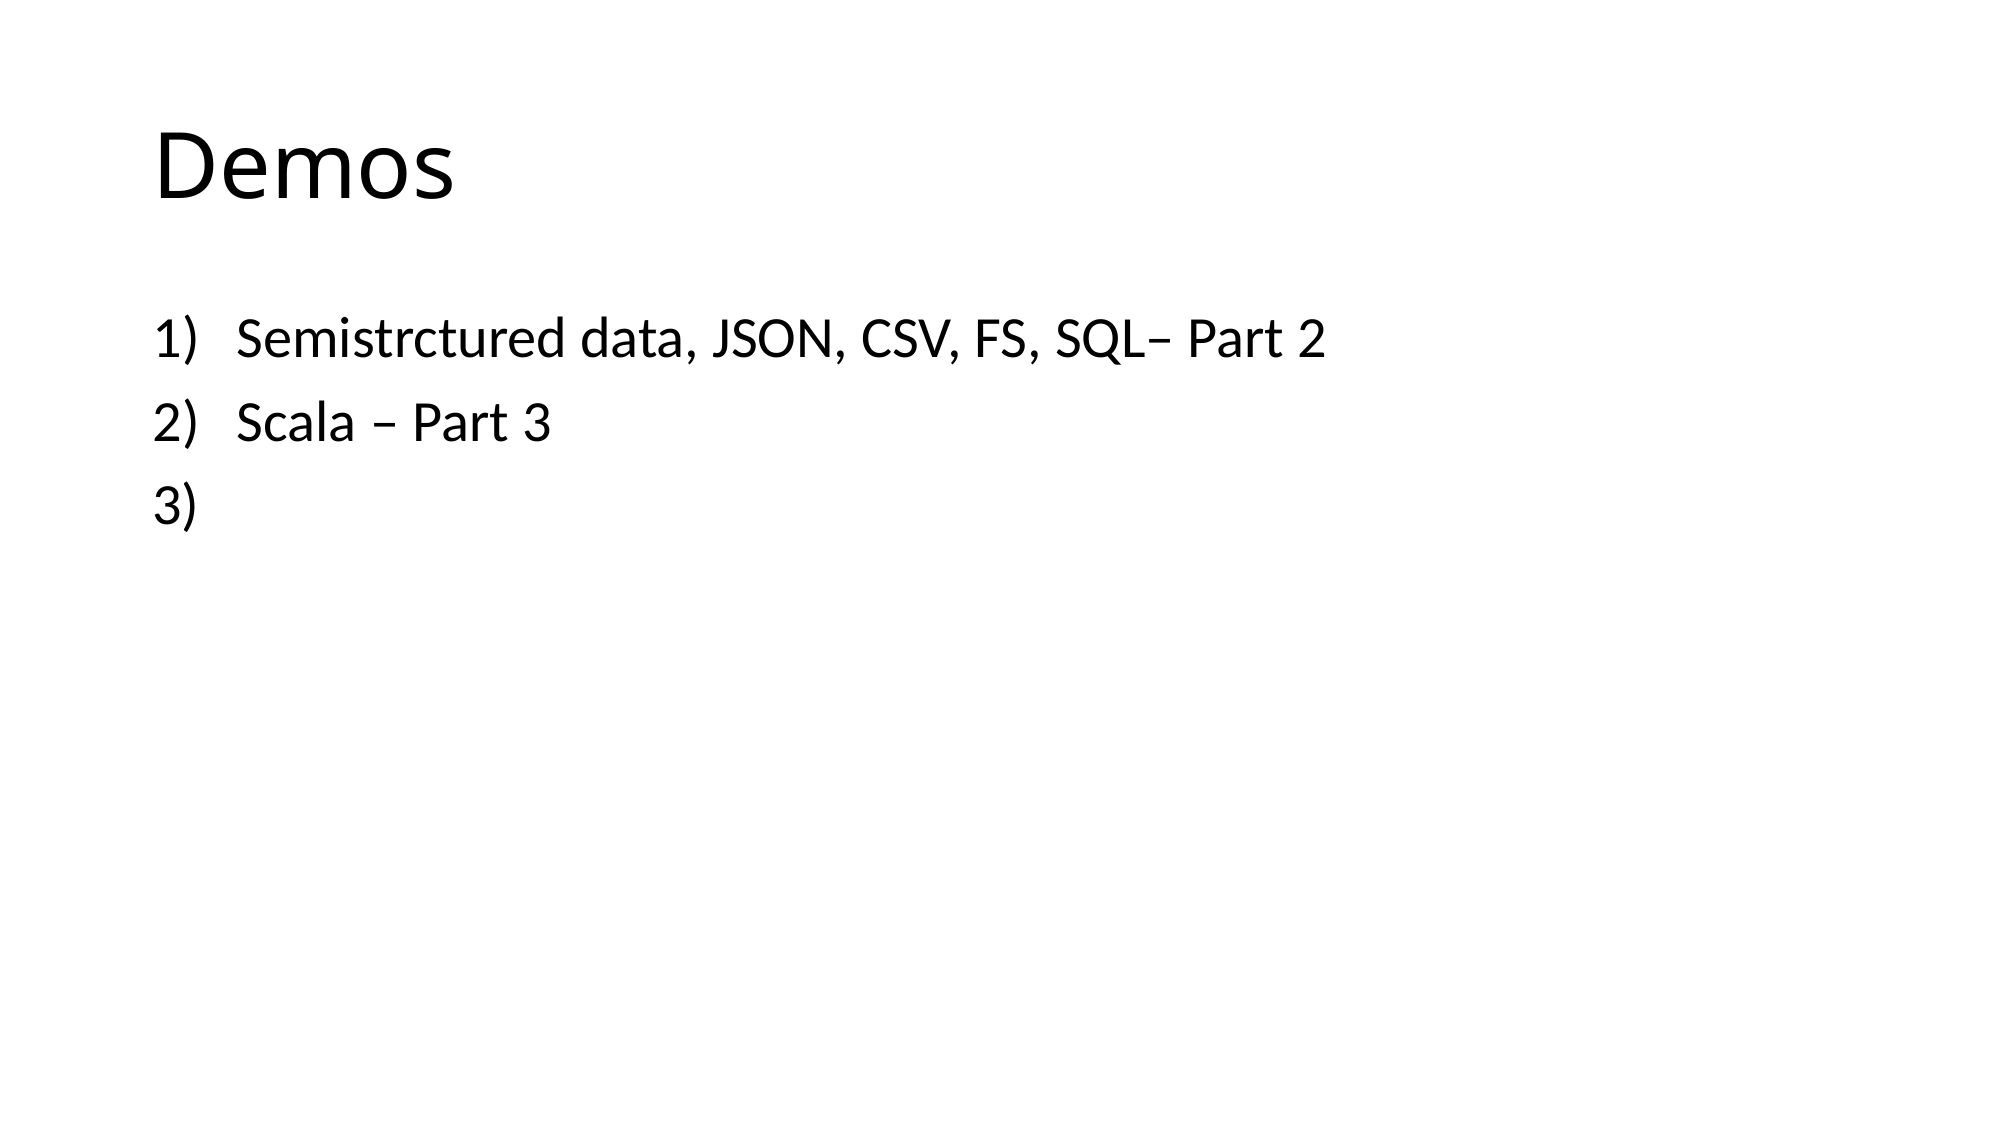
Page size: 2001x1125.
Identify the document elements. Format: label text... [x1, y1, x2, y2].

list Semistrctured data, JSON, CSV, FS, SQL– Part 2 Scala – Part 3 3) [137, 299, 1863, 1014]
title Demos [137, 59, 1863, 278]
